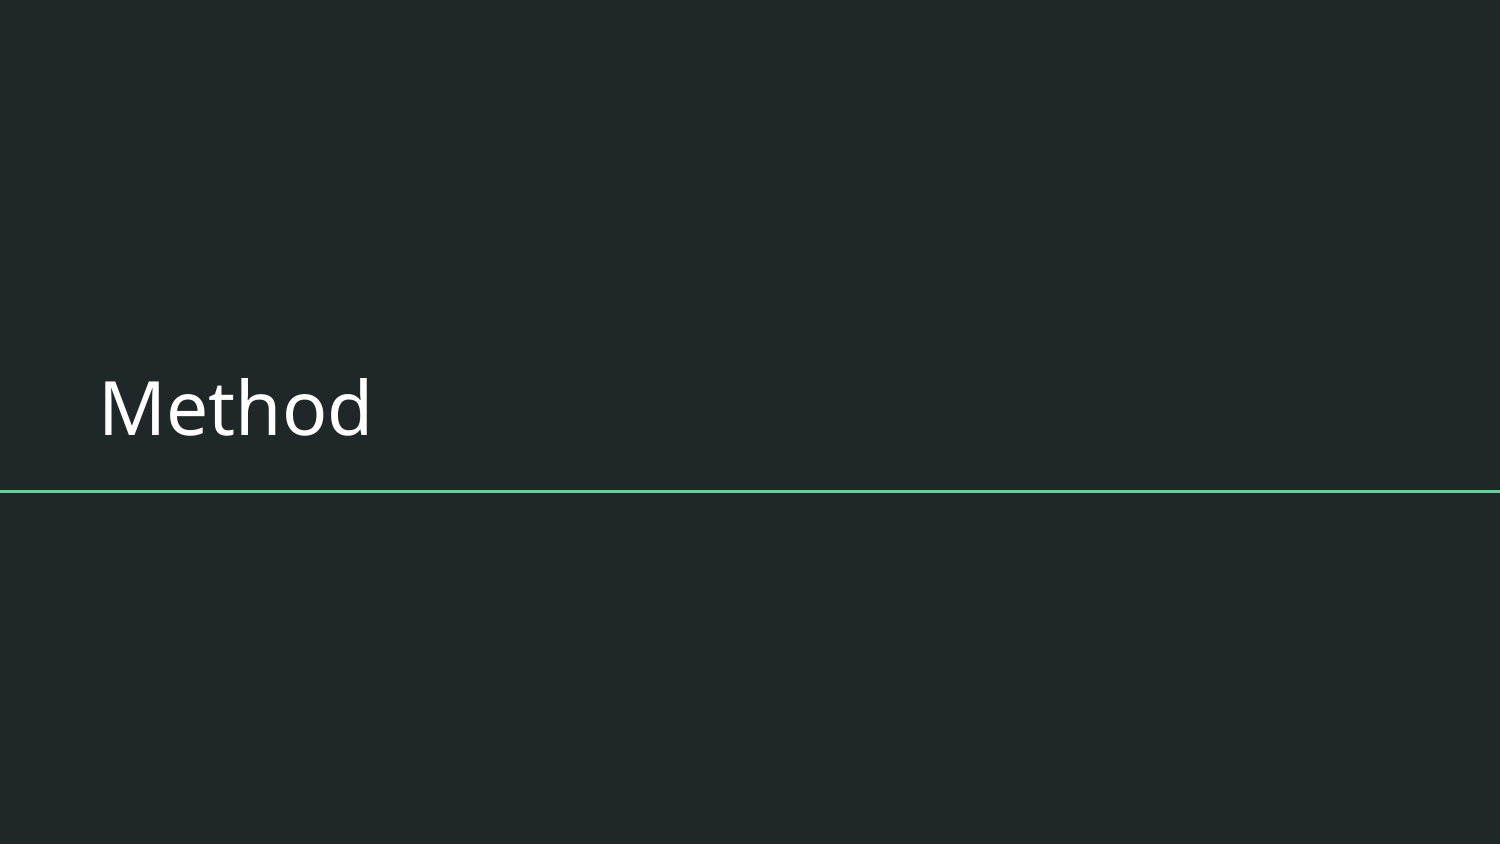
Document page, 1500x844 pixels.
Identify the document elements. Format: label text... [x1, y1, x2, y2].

title Method [83, 337, 1417, 466]
